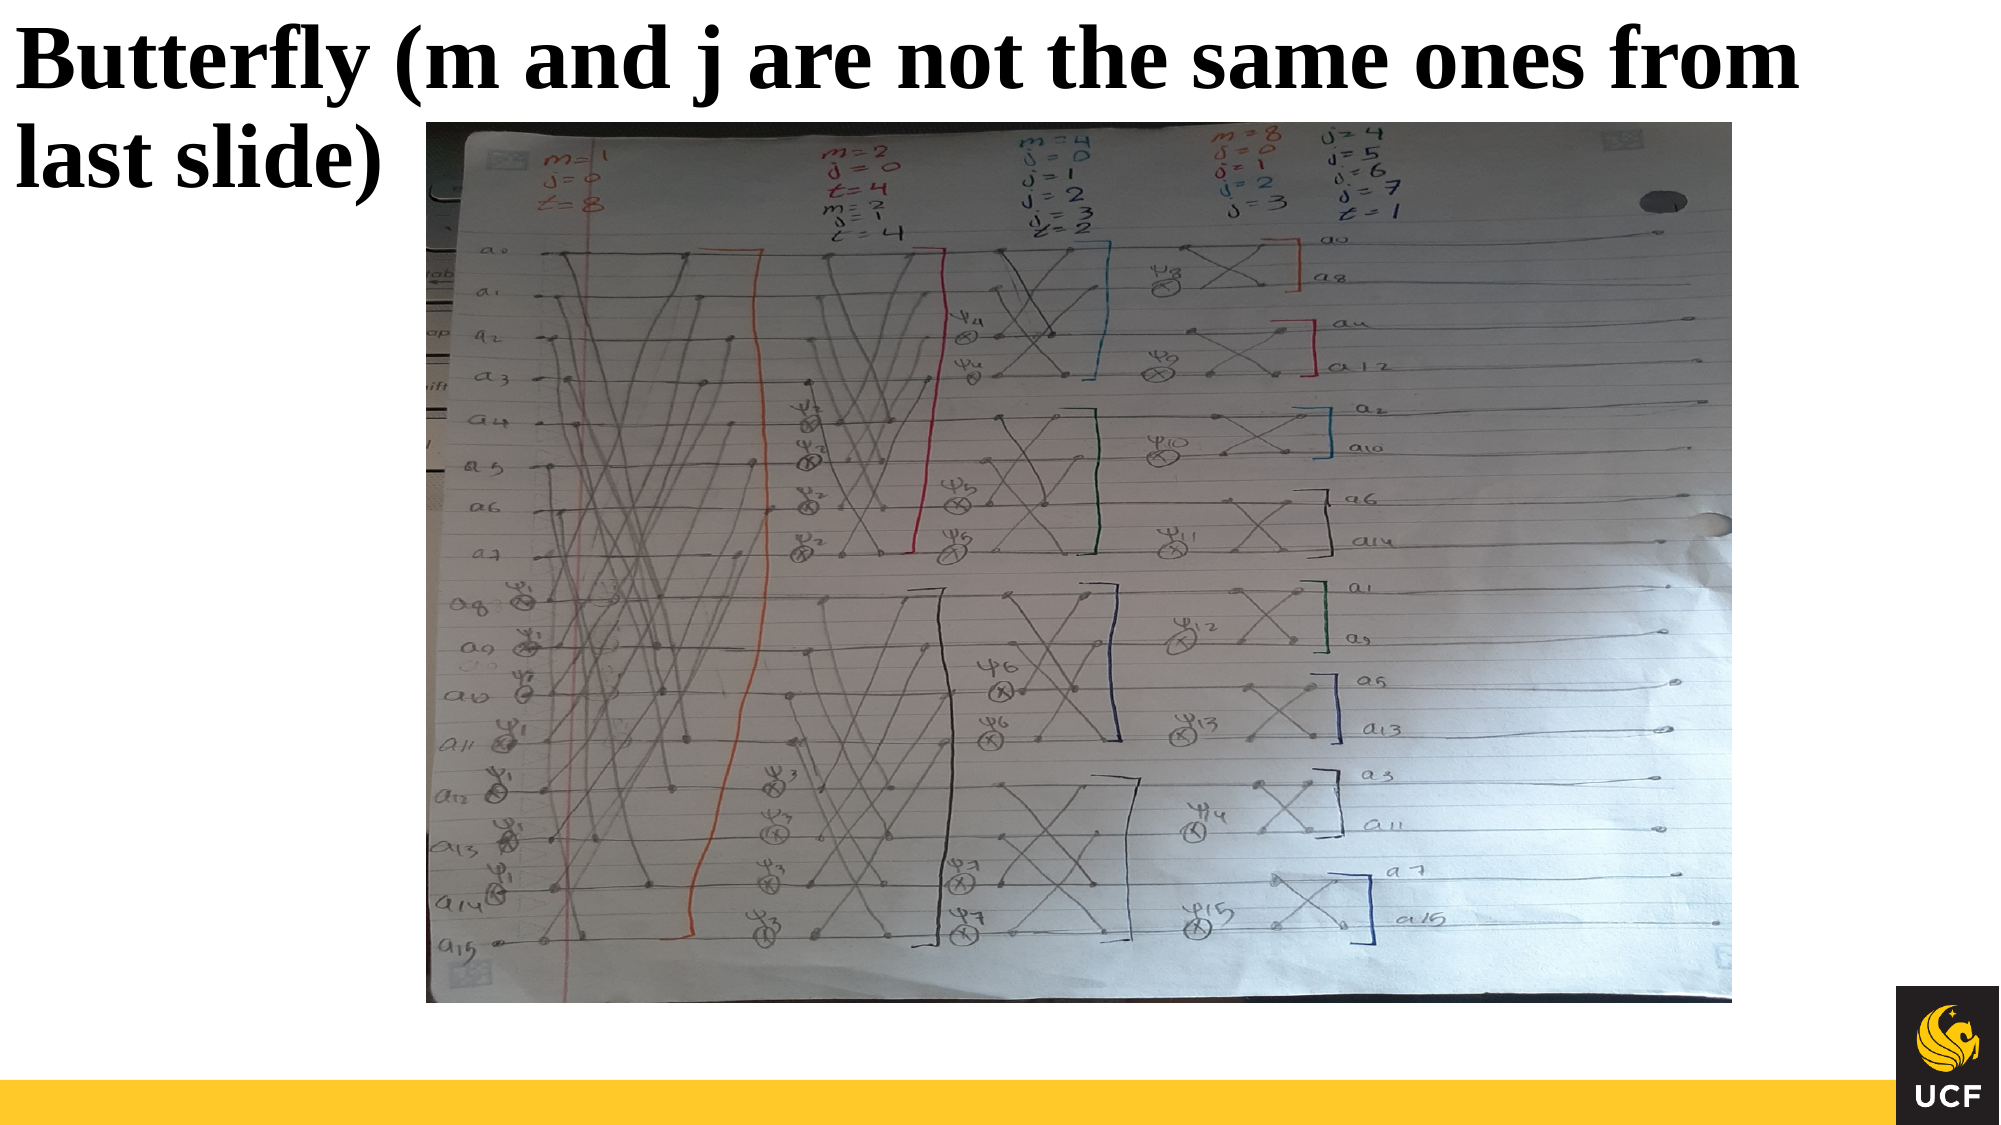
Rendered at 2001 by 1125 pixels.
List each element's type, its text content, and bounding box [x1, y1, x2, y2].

title Butterfly (m and j are not the same ones from last slide) [0, 0, 1849, 218]
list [426, 122, 1732, 1003]
slide_number 7 [1536, 1043, 1987, 1104]
picture [1896, 986, 1999, 1125]
